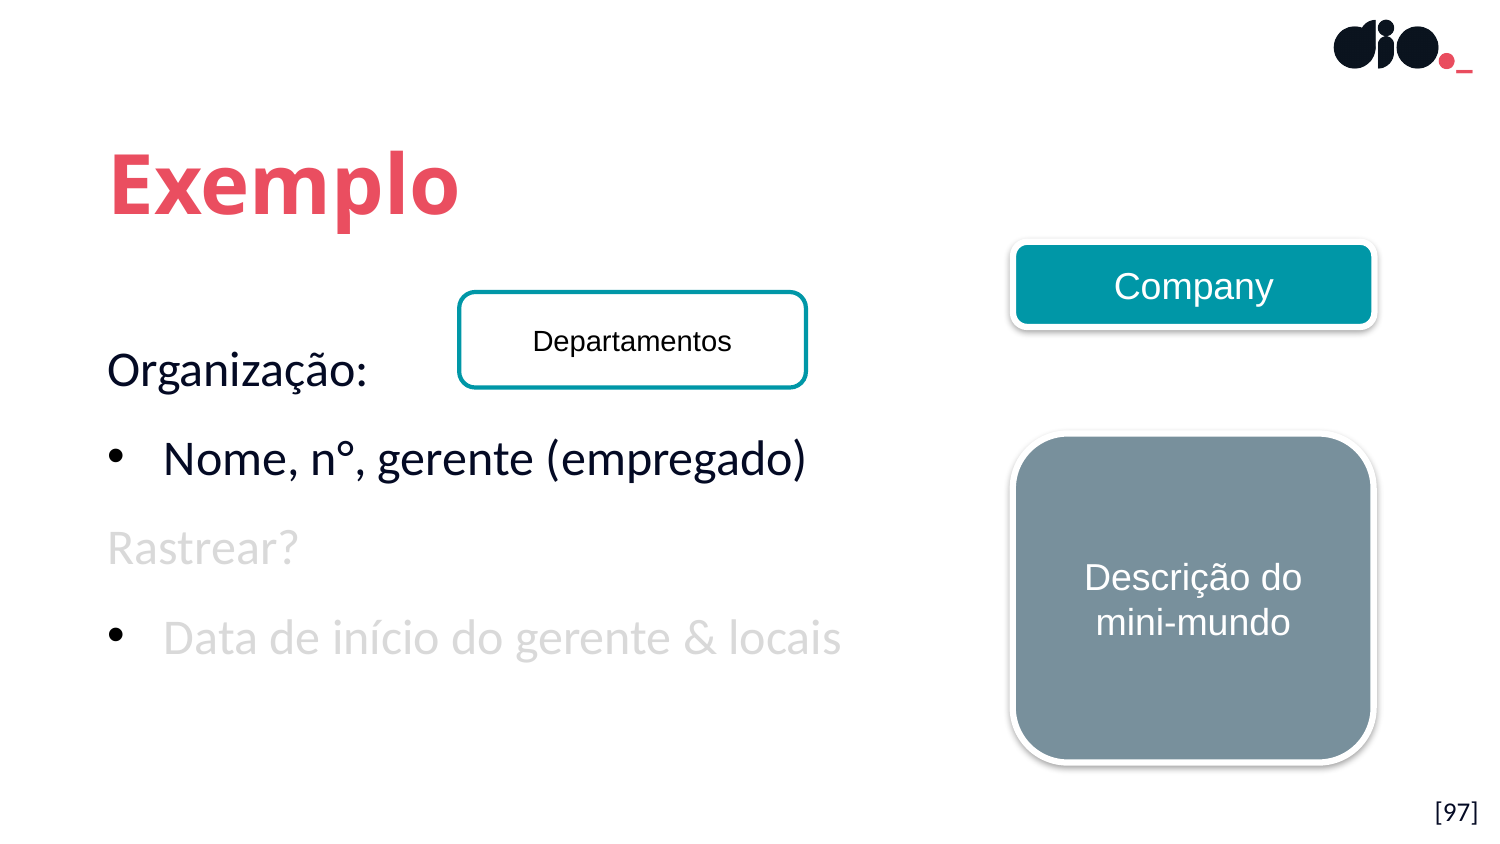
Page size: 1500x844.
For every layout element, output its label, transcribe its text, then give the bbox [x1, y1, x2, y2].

text_box Descrição do mini-mundo [1009, 430, 1377, 766]
slide_number [97] [1403, 779, 1494, 844]
text_box Departamentos [457, 289, 809, 390]
text_box Exemplo [92, 104, 1408, 243]
picture [1333, 19, 1473, 74]
text_box Company [1009, 238, 1378, 331]
text_box Organização: Nome, n°, gerente (empregado) Rastrear? Data de início do gerente & locais [92, 243, 1408, 749]
